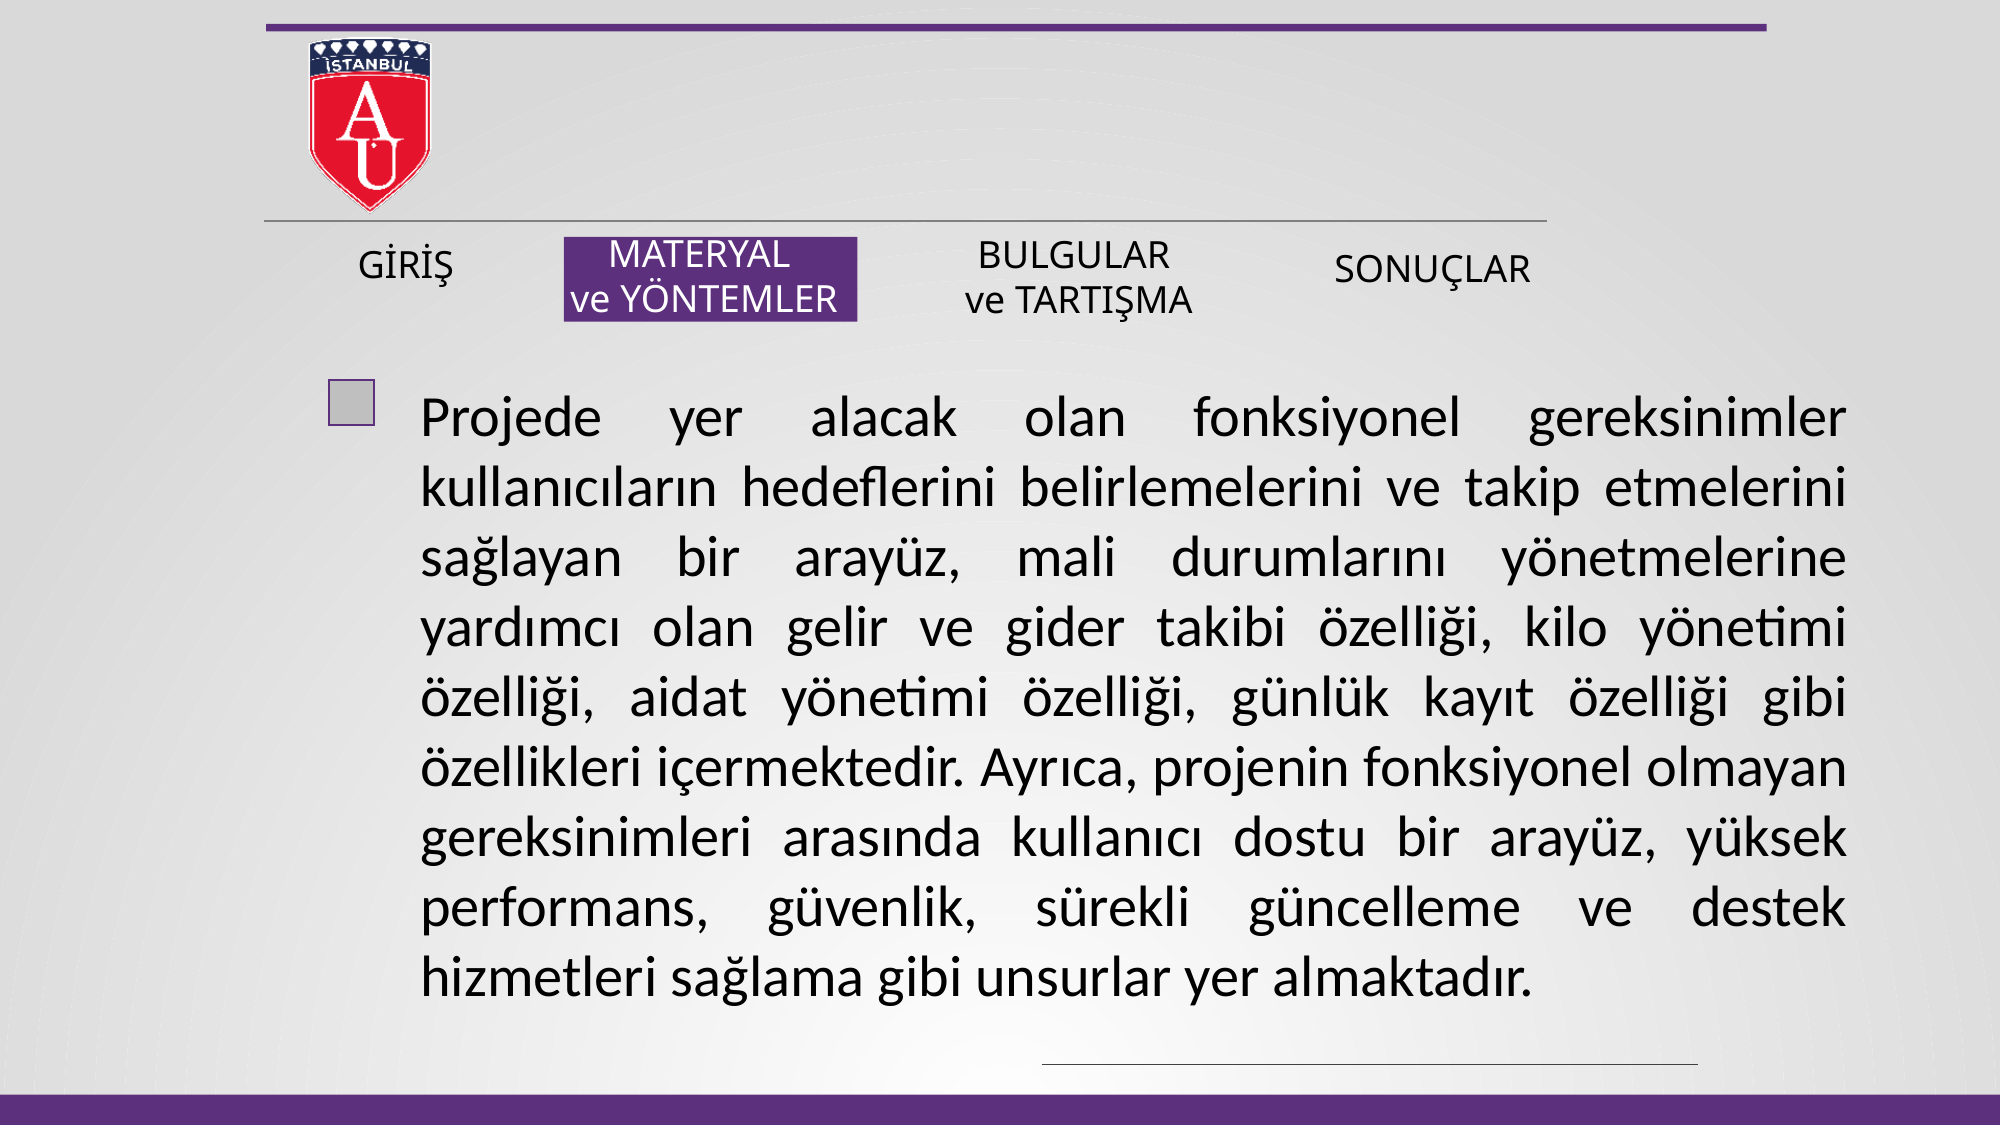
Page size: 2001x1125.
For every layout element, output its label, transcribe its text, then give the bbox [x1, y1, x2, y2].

text_box SONUÇLAR [1319, 237, 1546, 298]
text_box [328, 379, 375, 426]
text_box MATERYAL ve YÖNTEMLER [555, 222, 853, 233]
picture [308, 37, 432, 214]
text_box [0, 1094, 2000, 1125]
text_box [265, 23, 1768, 32]
text_box MATERYAL ve YÖNTEMLER [555, 294, 853, 370]
text_box BULGULAR ve TARTIŞMA [835, 223, 1323, 329]
text_box GİRİŞ [0, 233, 906, 294]
text_box Projede yer alacak olan fonksiyonel gereksinimler kullanıcıların hedeflerini belirlemelerini ve takip etmelerini sağlayan bir arayüz, mali durumlarını yönetmelerine yardımcı olan gelir ve gider takibi özelliği, kilo yönetimi özelliği, aidat yönetimi özelliği, günlük kayıt özelliği gibi özellikleri içermektedir. Ayrıca, projenin fonksiyonel olmayan gereksinimleri arasında kullanıcı dostu bir arayüz, yüksek performans, güvenlik, sürekli güncelleme ve destek hizmetleri sağlama gibi unsurlar yer almaktadır. [405, 370, 1863, 1016]
